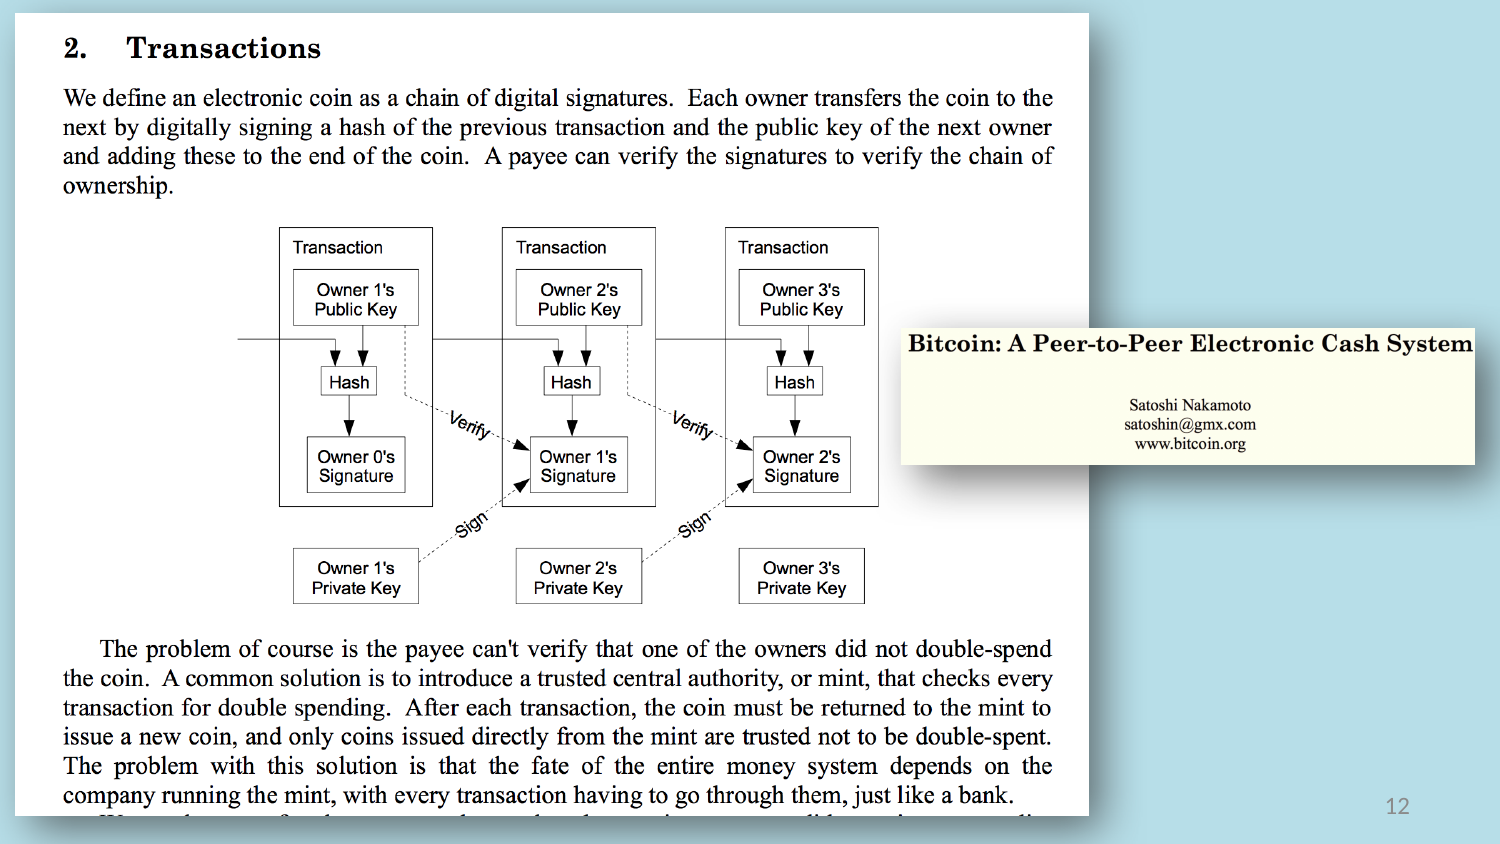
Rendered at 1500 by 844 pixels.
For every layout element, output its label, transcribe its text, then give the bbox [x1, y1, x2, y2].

slide_number 11 [1131, 782, 1425, 827]
picture [15, 12, 1476, 816]
